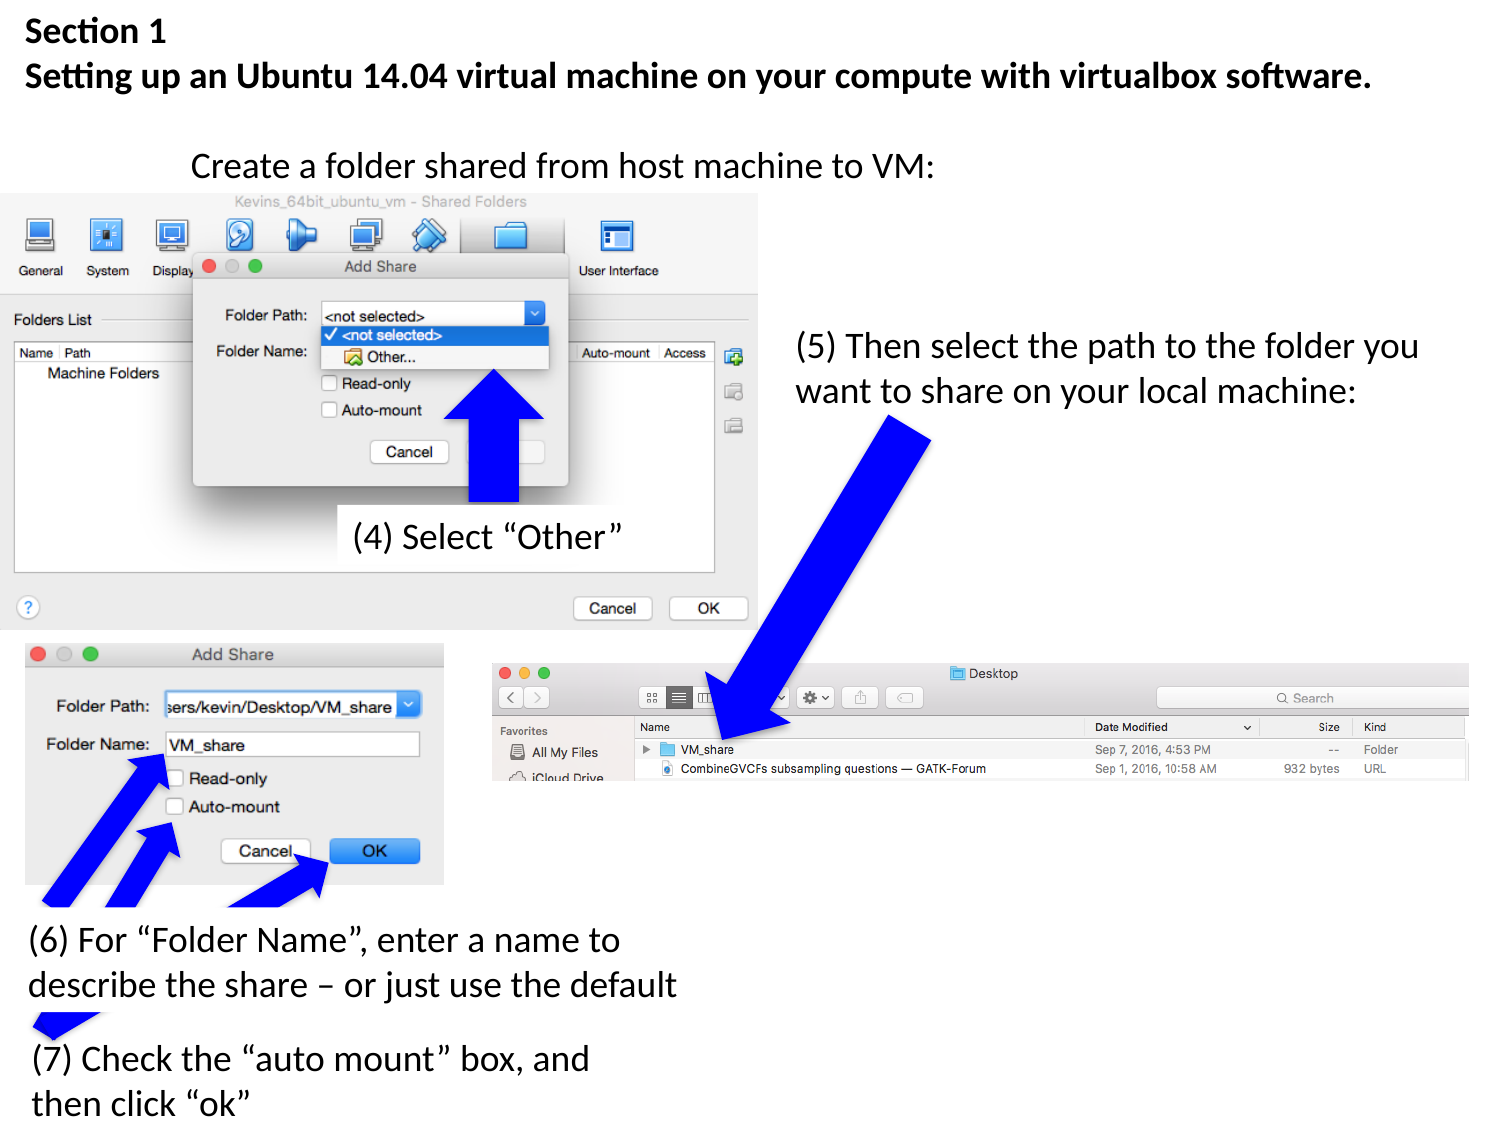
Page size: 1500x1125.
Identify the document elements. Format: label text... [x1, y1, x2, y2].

text_box (7) Check the “auto mount” box, and then click “ok” [16, 1026, 606, 1125]
text_box [38, 1013, 101, 1042]
text_box (5) Then select the path to the folder you want to share on your local machine: [780, 313, 1436, 419]
text_box [104, 894, 145, 907]
text_box Section 1 Setting up an Ubuntu 14.04 virtual machine on your compute with virtualbox software. [10, 0, 1390, 104]
picture [25, 643, 444, 885]
text_box [41, 894, 80, 907]
text_box (6) For “Folder Name”, enter a name to describe the share – or just use the default [13, 907, 764, 1013]
text_box [739, 413, 933, 661]
text_box [226, 894, 303, 907]
picture [492, 663, 1469, 781]
text_box [31, 1021, 38, 1032]
picture [0, 193, 758, 630]
text_box Create a folder shared from host machine to VM: [175, 133, 952, 194]
